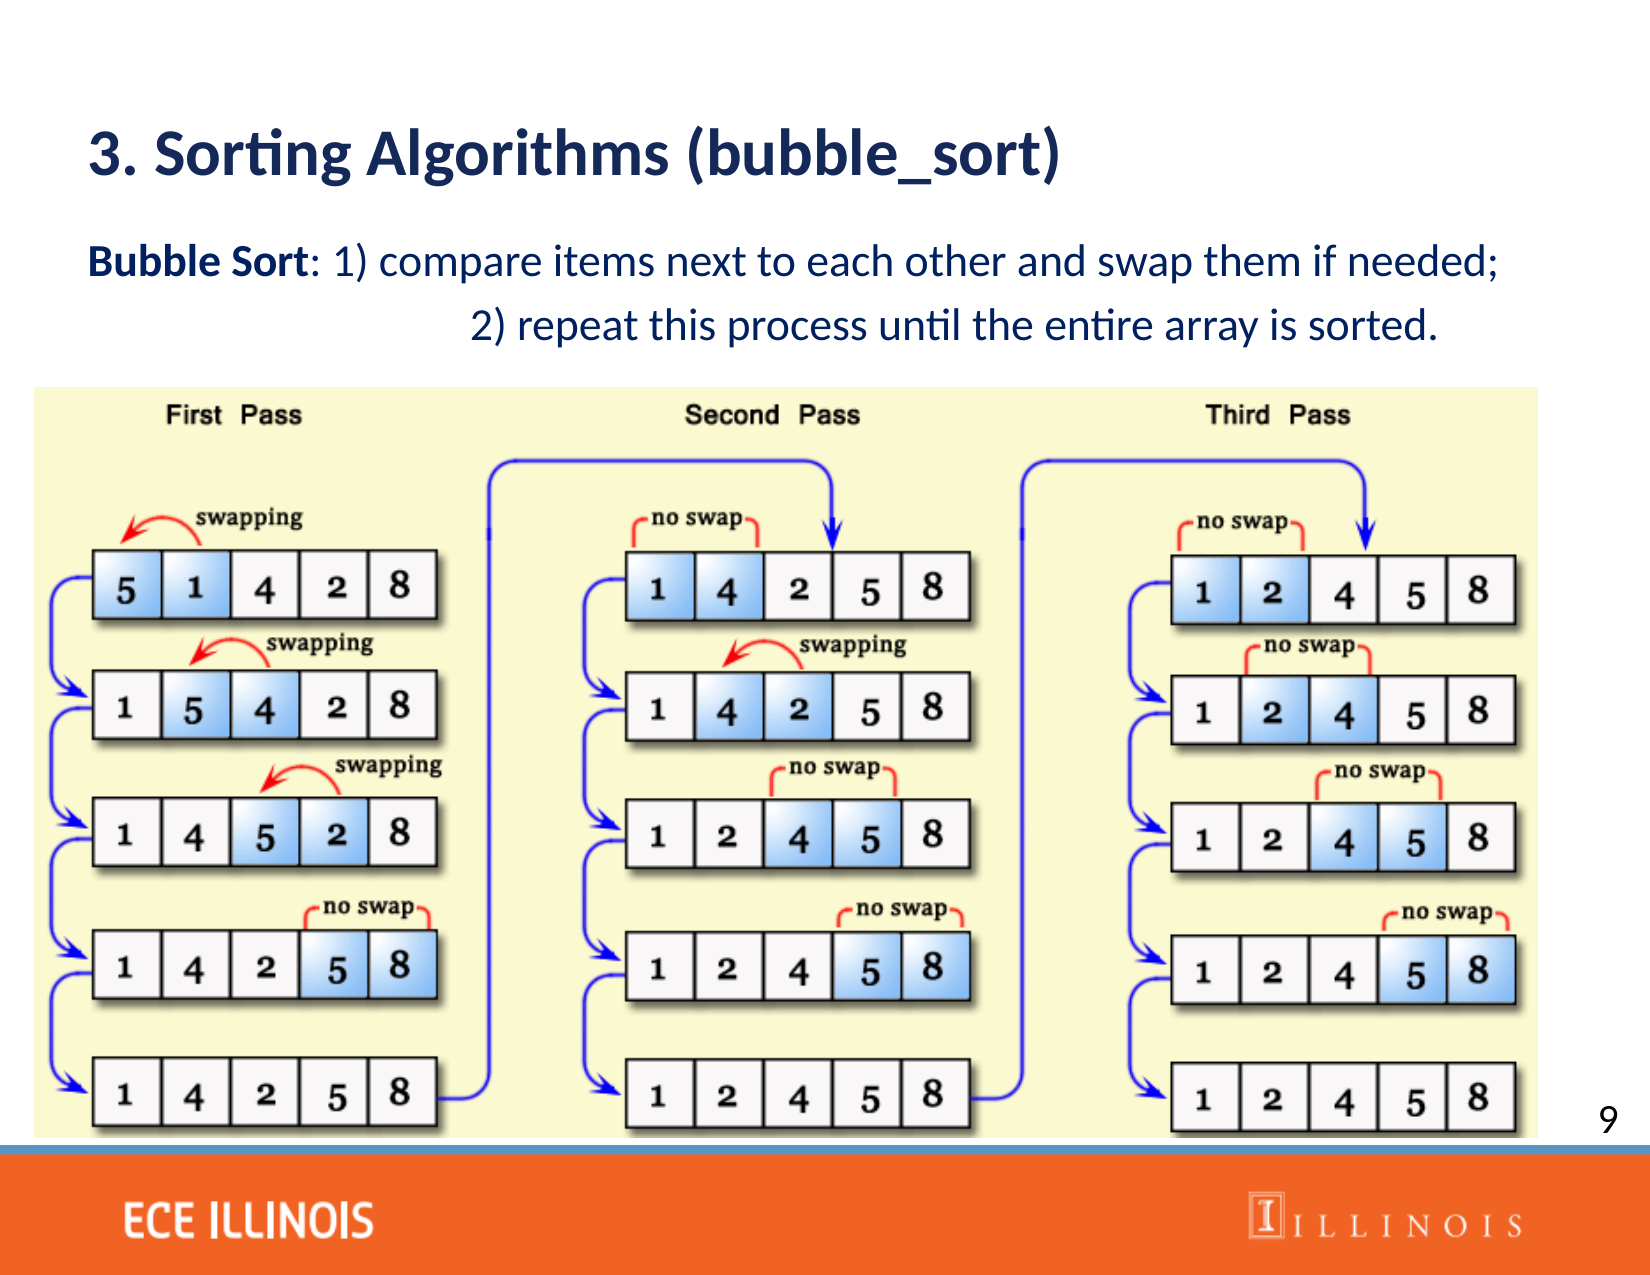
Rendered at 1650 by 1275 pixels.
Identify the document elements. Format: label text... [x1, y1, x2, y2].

text_box 9 [1582, 1084, 1634, 1150]
picture [34, 387, 1539, 1139]
list 3. Sorting Algorithms (bubble_sort) [72, 101, 1590, 223]
list Bubble Sort: 1) compare items next to each other and swap them if needed; 2) repeat this process until the entire array is sorted. [72, 223, 1590, 1086]
